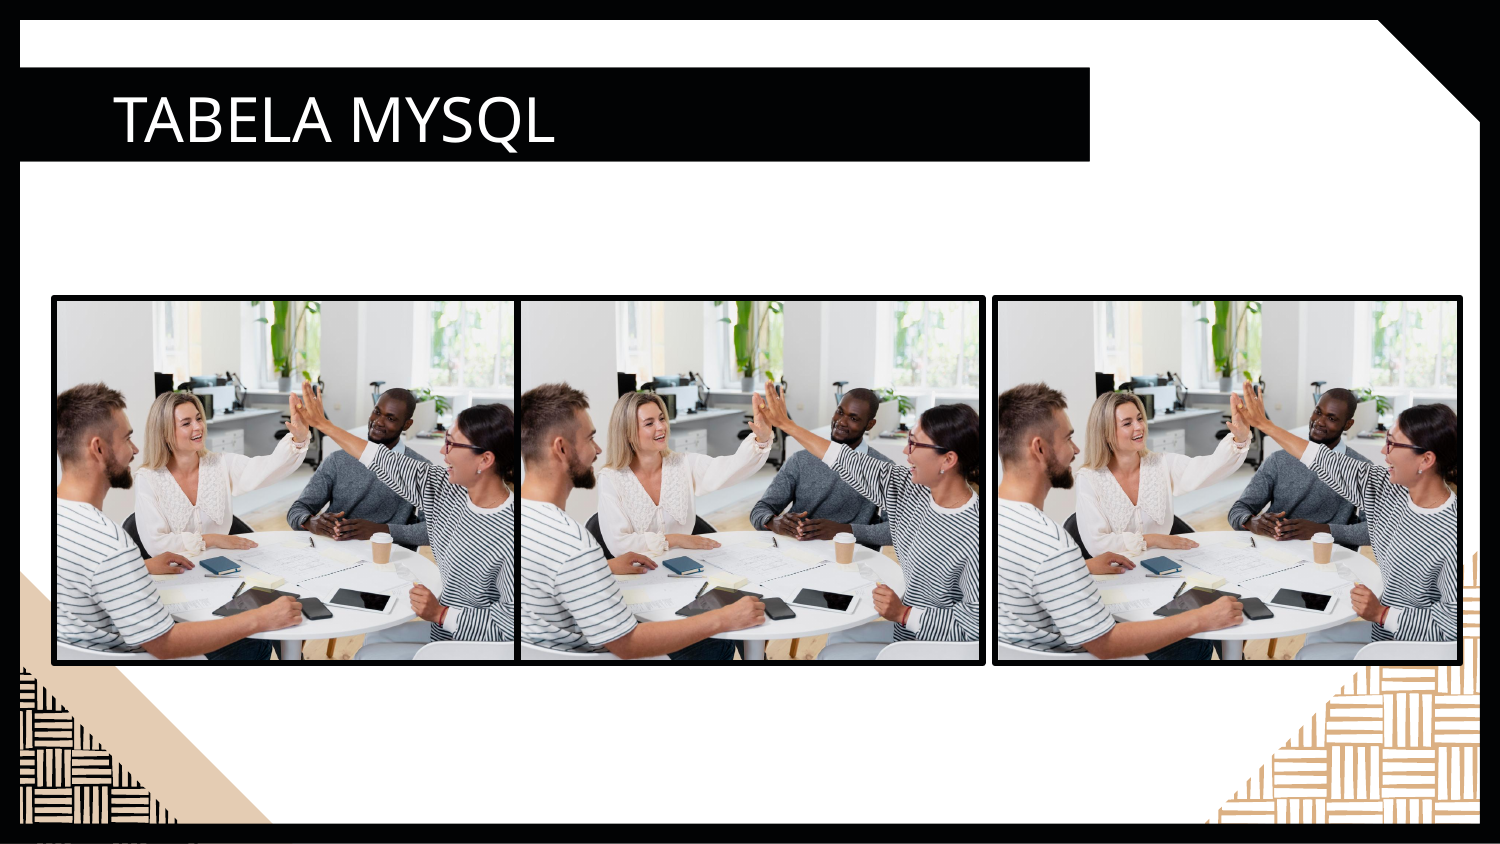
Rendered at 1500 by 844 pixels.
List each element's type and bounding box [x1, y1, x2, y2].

picture [56, 300, 516, 661]
text_box [0, 67, 1090, 162]
picture [997, 300, 1458, 661]
picture [520, 300, 980, 661]
title [98, 70, 1378, 165]
